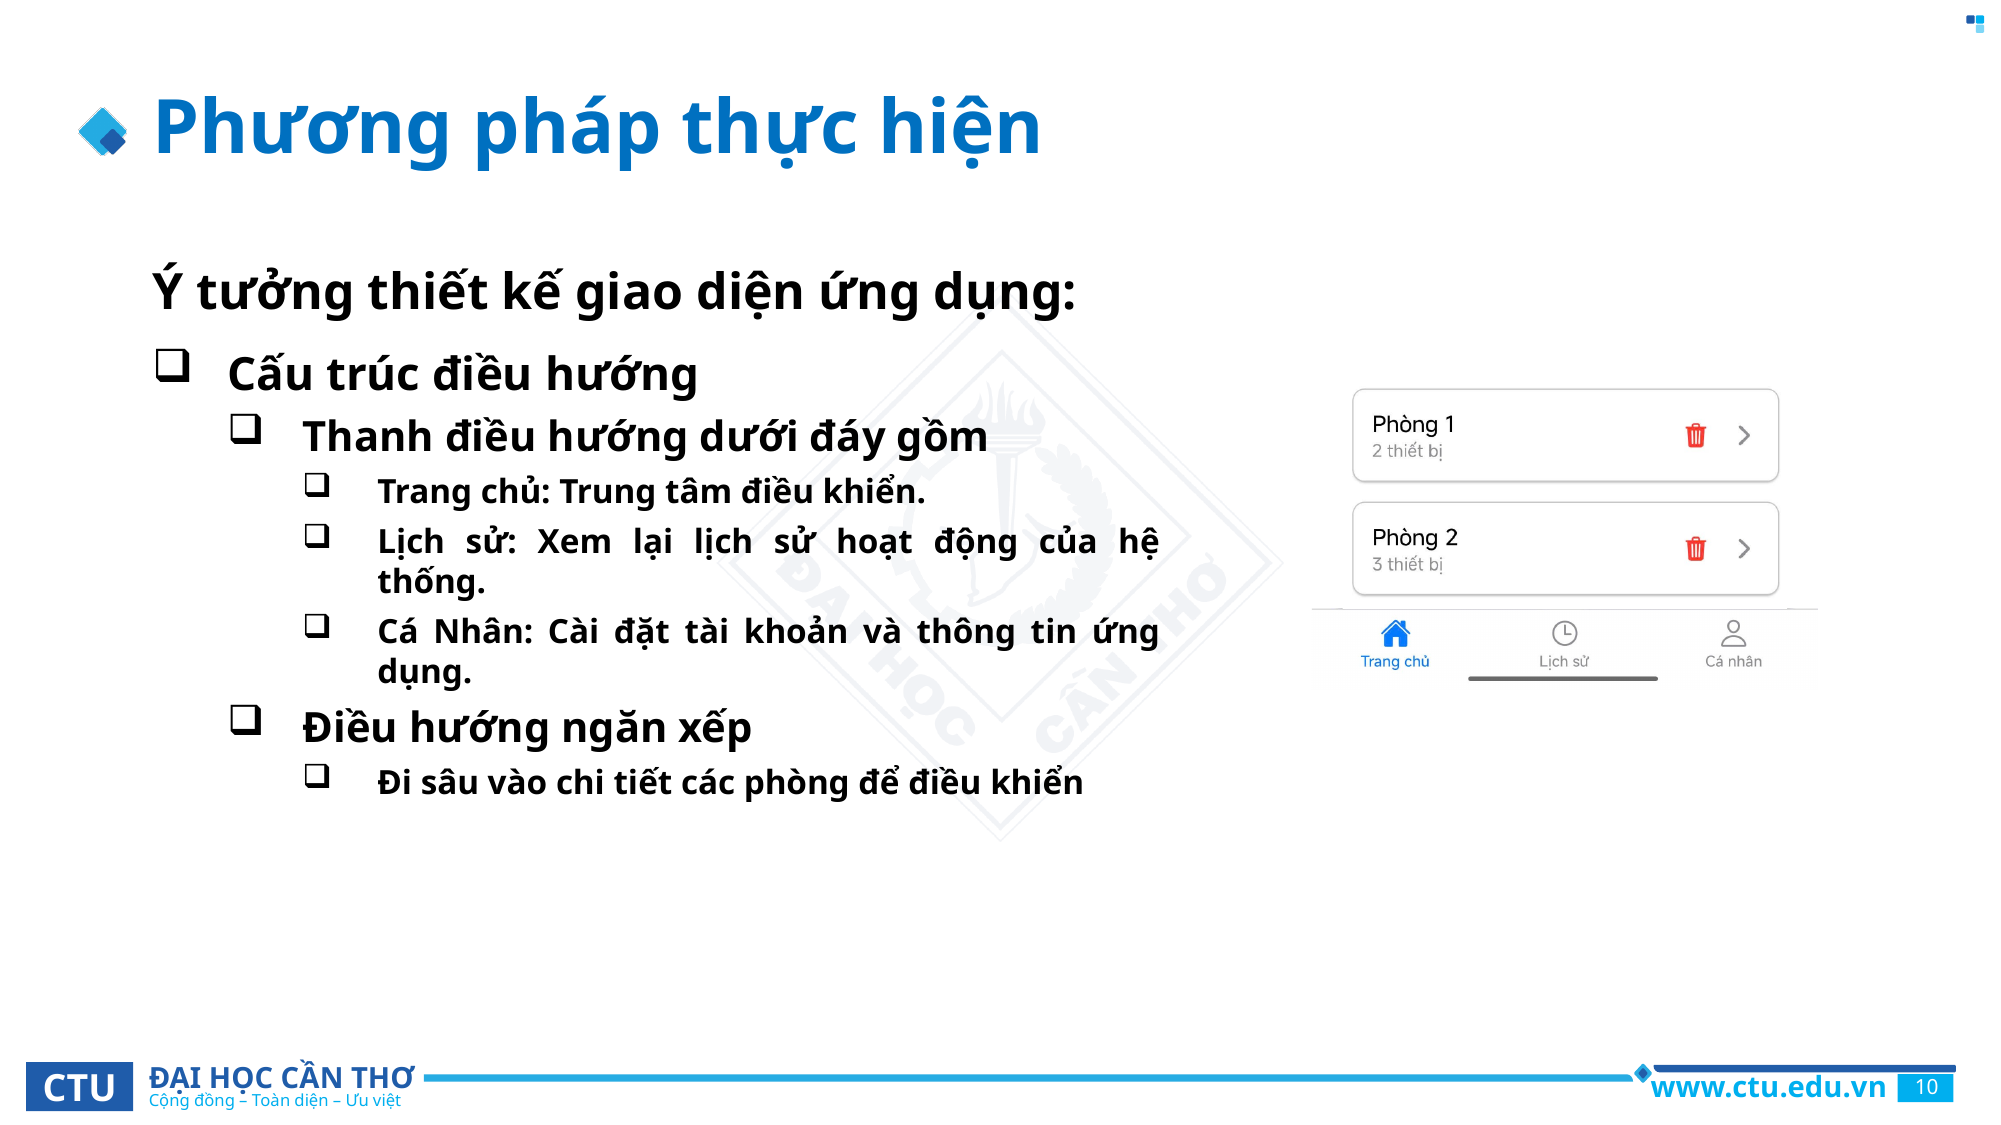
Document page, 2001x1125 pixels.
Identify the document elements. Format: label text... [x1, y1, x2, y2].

picture [78, 107, 127, 156]
picture [1311, 377, 1818, 690]
title Phương pháp thực hiện [137, 20, 1863, 238]
list Ý tưởng thiết kế giao diện ứng dụng: Cấu trúc điều hướng Thanh điều hướng dưới đáy gồm Trang chủ: Trung tâm điều khiển. Lịch sử: Xem lại lịch sử hoạt động của hệ thống. Cá Nhân: Cài đặt tài khoản và thông tin ứng dụng. Điều hướng ngăn xếp Đi sâu vào chi tiết các phòng để điều khiển [137, 251, 1176, 966]
